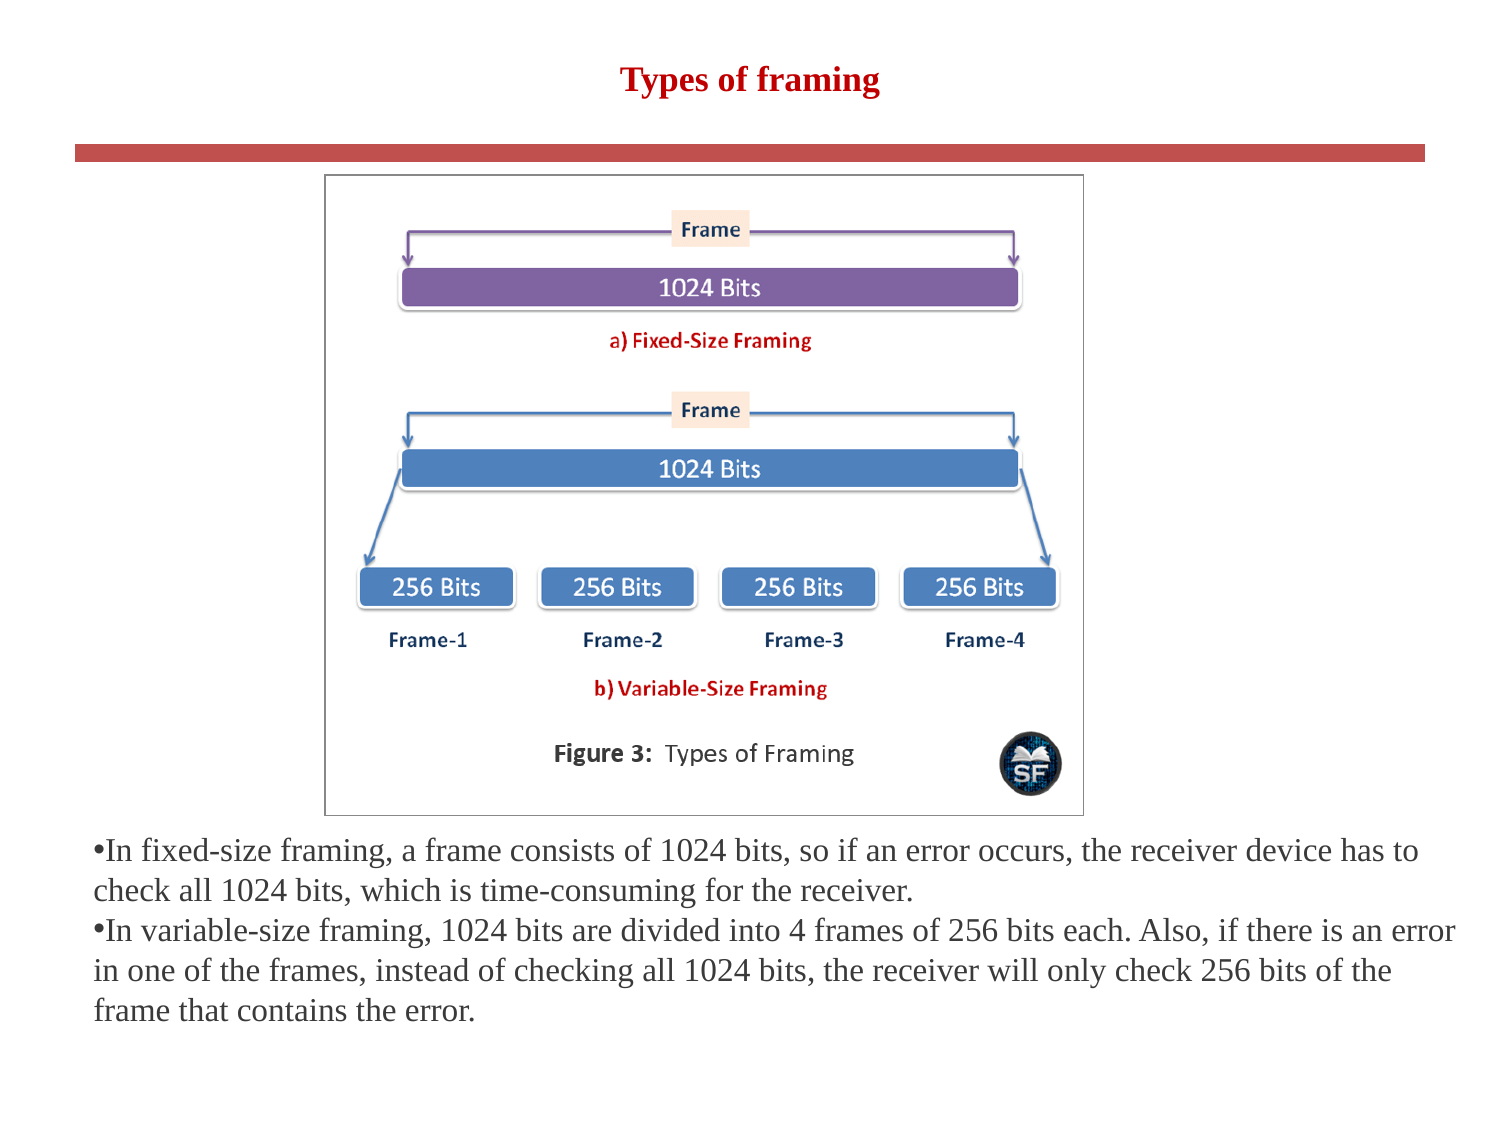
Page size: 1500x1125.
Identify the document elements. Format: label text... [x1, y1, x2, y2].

text_box In fixed-size framing, a frame consists of 1024 bits, so if an error occurs, the receiver device has to check all 1024 bits, which is time-consuming for the receiver. In variable-size framing, 1024 bits are divided into 4 frames of 256 bits each. Also, if there is an error in one of the frames, instead of checking all 1024 bits, the receiver will only check 256 bits of the frame that contains the error. [78, 821, 1479, 1036]
title Types of framing [75, 3, 1425, 150]
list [324, 174, 1085, 817]
